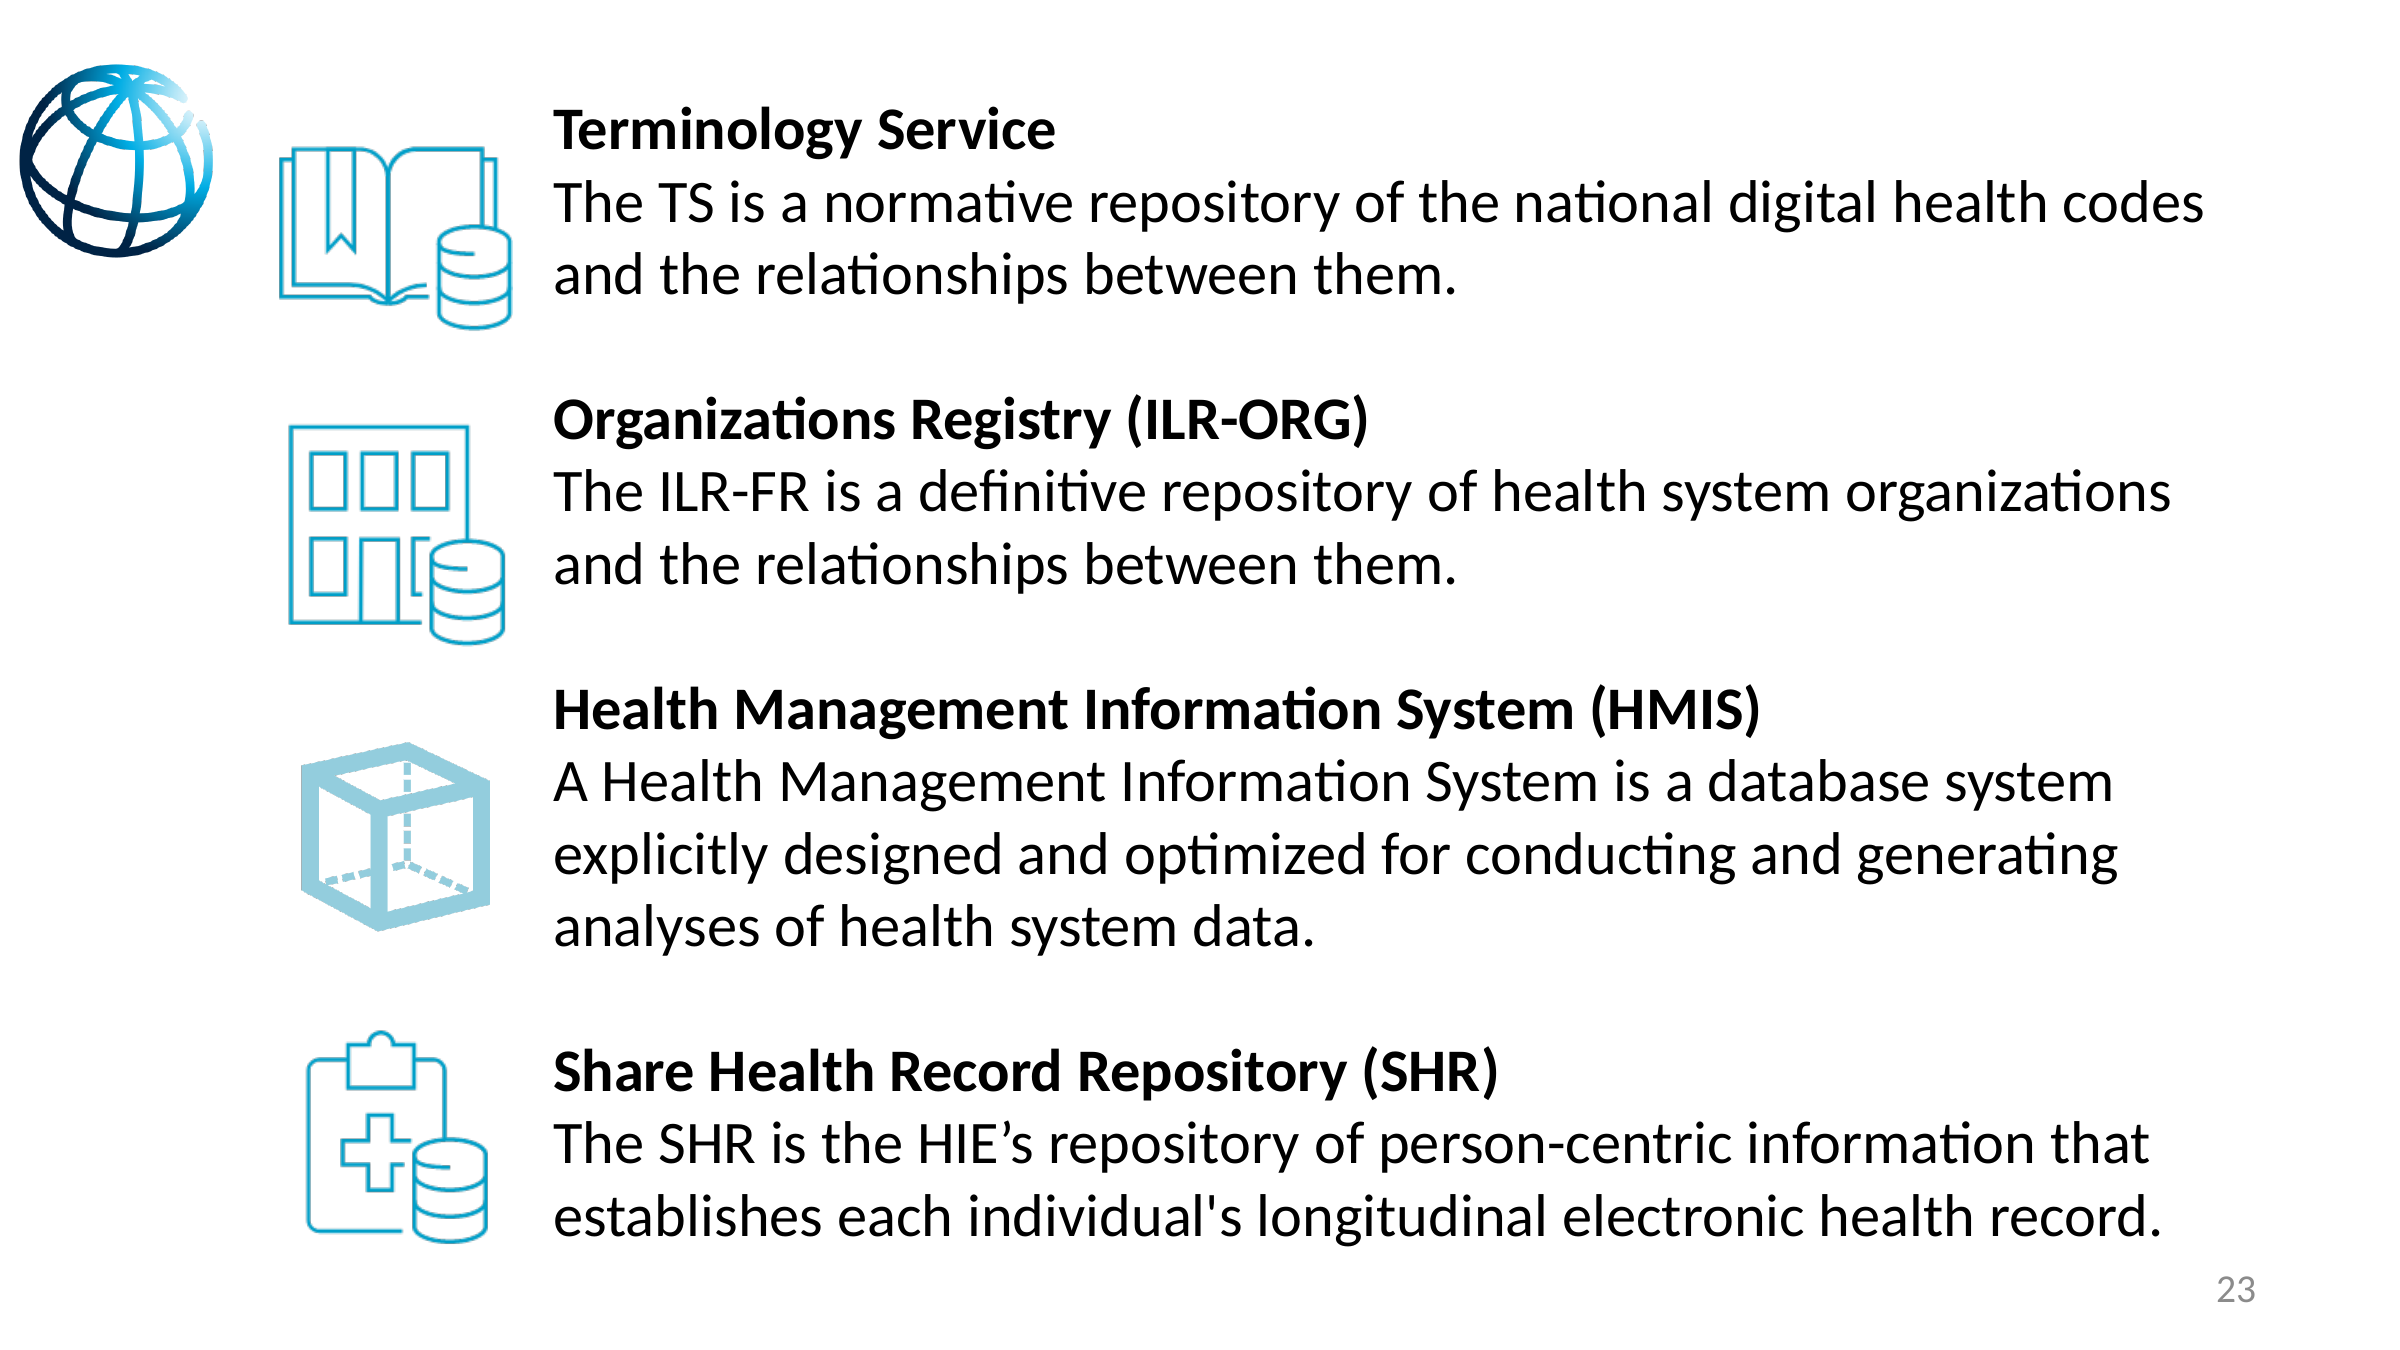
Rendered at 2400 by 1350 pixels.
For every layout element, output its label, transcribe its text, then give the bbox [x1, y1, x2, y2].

picture [278, 417, 513, 653]
text_box Terminology Service The TS is a normative repository of the national digital health codes and the relationships between them. Organizations Registry (ILR-ORG) The ILR-FR is a definitive repository of health system organizations and the relationships between them. Health Management Information System (HMIS) A Health Management Information System is a database system explicitly designed and optimized for conducting and generating analyses of health system data. Share Health Record Repository (SHR) The SHR is the HIE’s repository of person-centric information that establishes each individual's longitudinal electronic health record. [538, 81, 2275, 1256]
picture [16, 62, 228, 259]
slide_number 23 [1719, 1251, 2280, 1324]
picture [278, 121, 513, 357]
picture [278, 719, 513, 954]
picture [278, 1020, 513, 1255]
